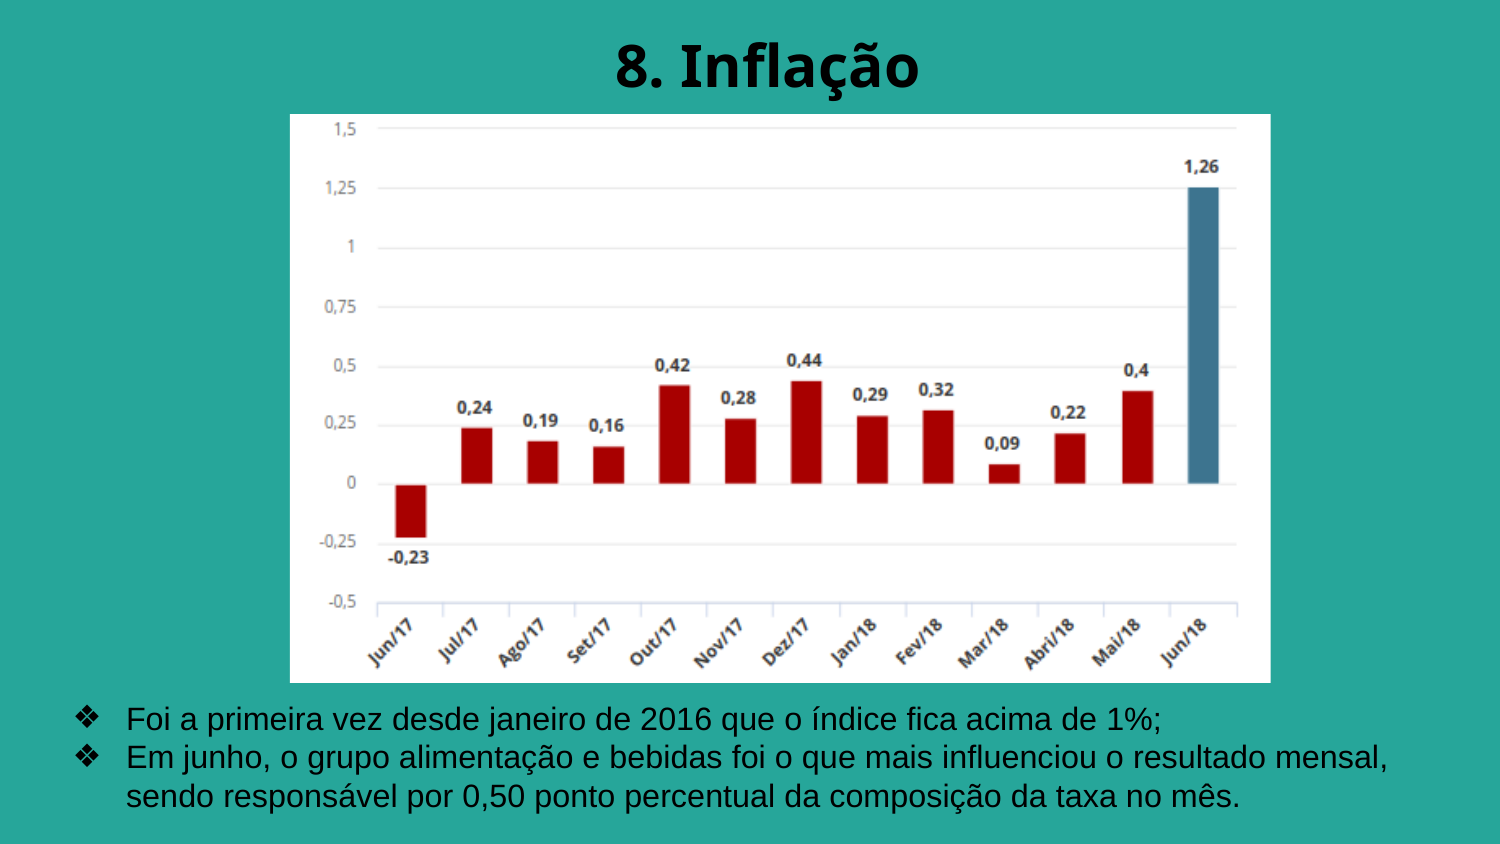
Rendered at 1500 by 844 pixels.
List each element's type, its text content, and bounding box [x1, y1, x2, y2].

text_box Foi a primeira vez desde janeiro de 2016 que o índice fica acima de 1%; Em junho, o grupo alimentação e bebidas foi o que mais influenciou o resultado mensal, sendo responsável por 0,50 ponto percentual da composição da taxa no mês. [36, 682, 1488, 830]
picture [289, 113, 1272, 683]
text_box 8. Inflação [38, 13, 1437, 115]
